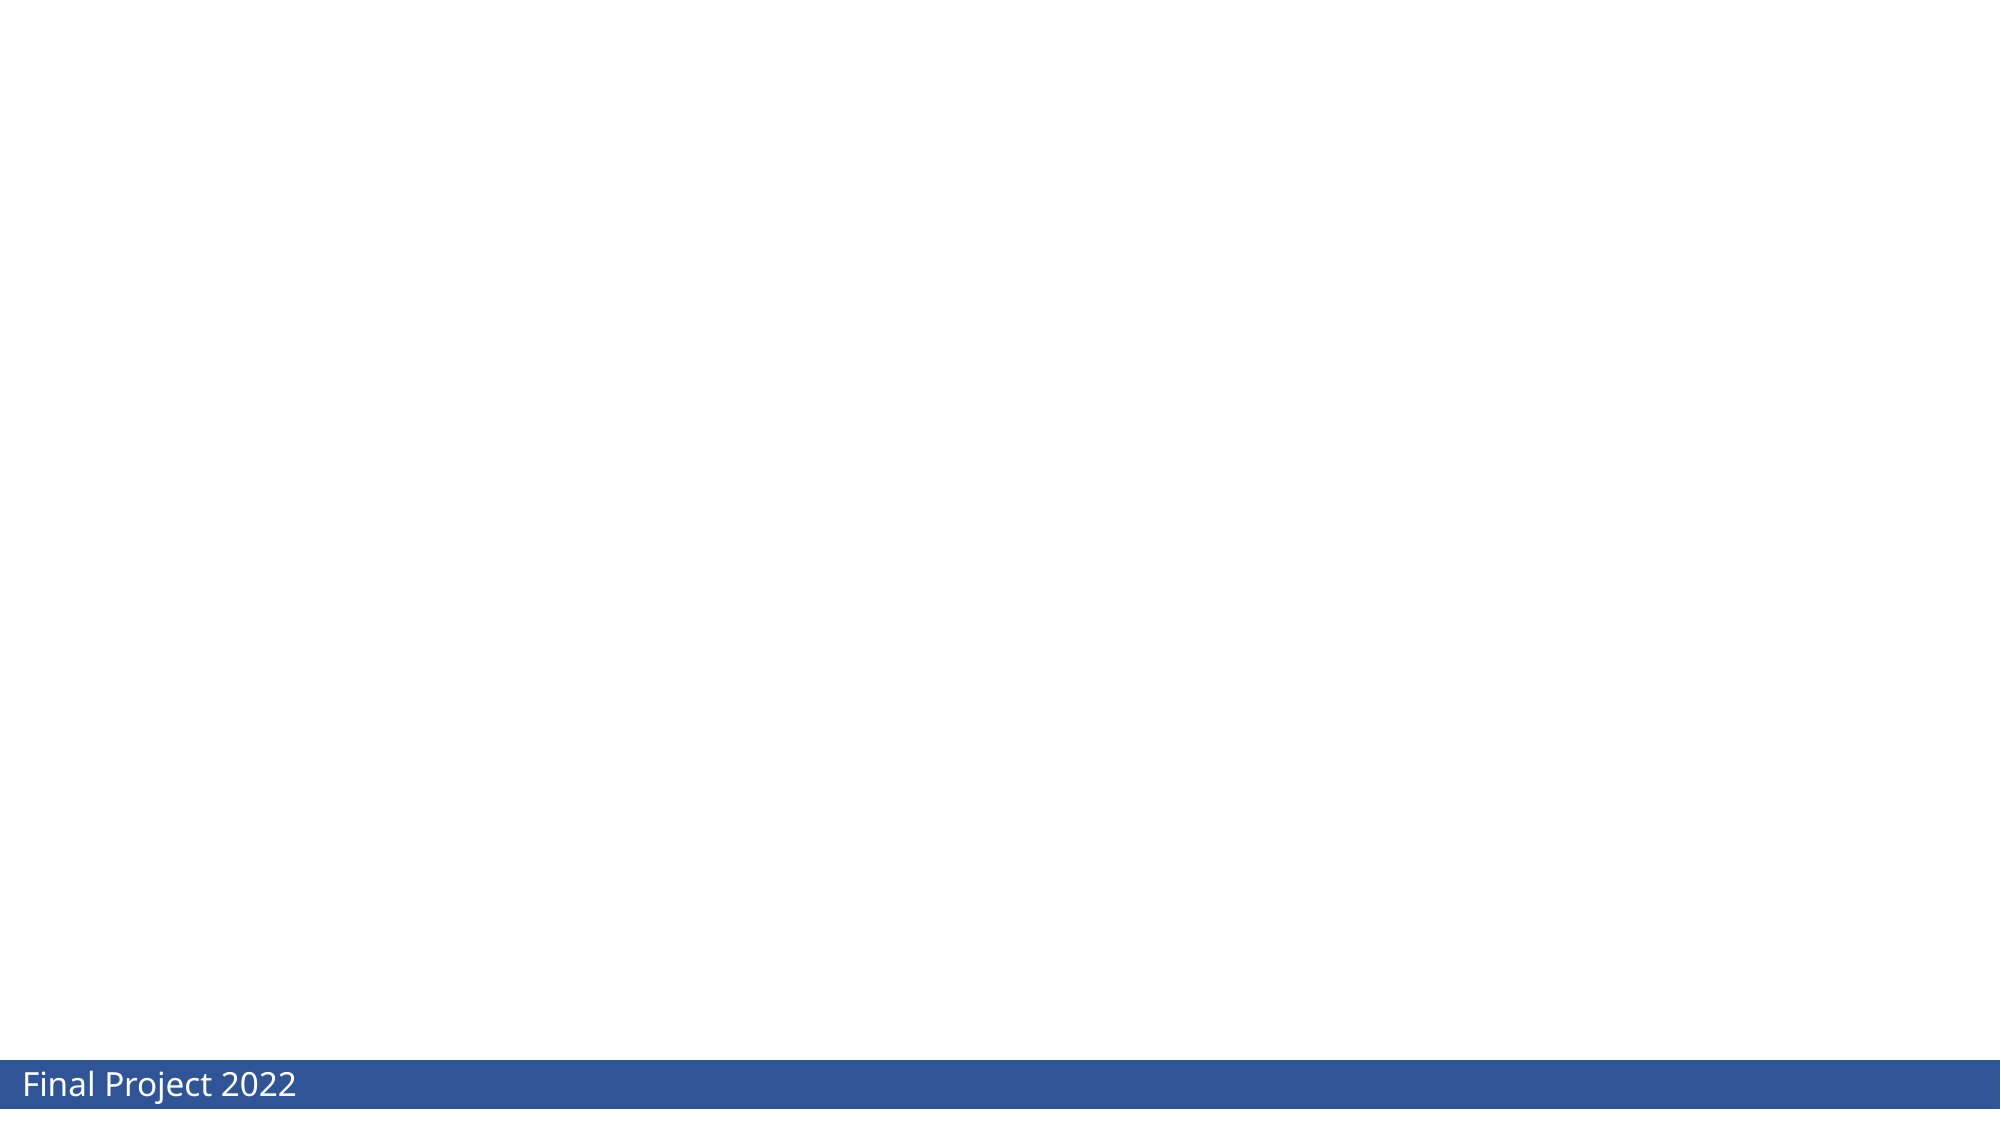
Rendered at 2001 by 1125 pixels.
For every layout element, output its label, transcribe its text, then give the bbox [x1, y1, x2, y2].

text_box Final Project 2022 [7, 1055, 313, 1111]
text_box [313, 1060, 2000, 1109]
text_box [0, 1060, 7, 1109]
